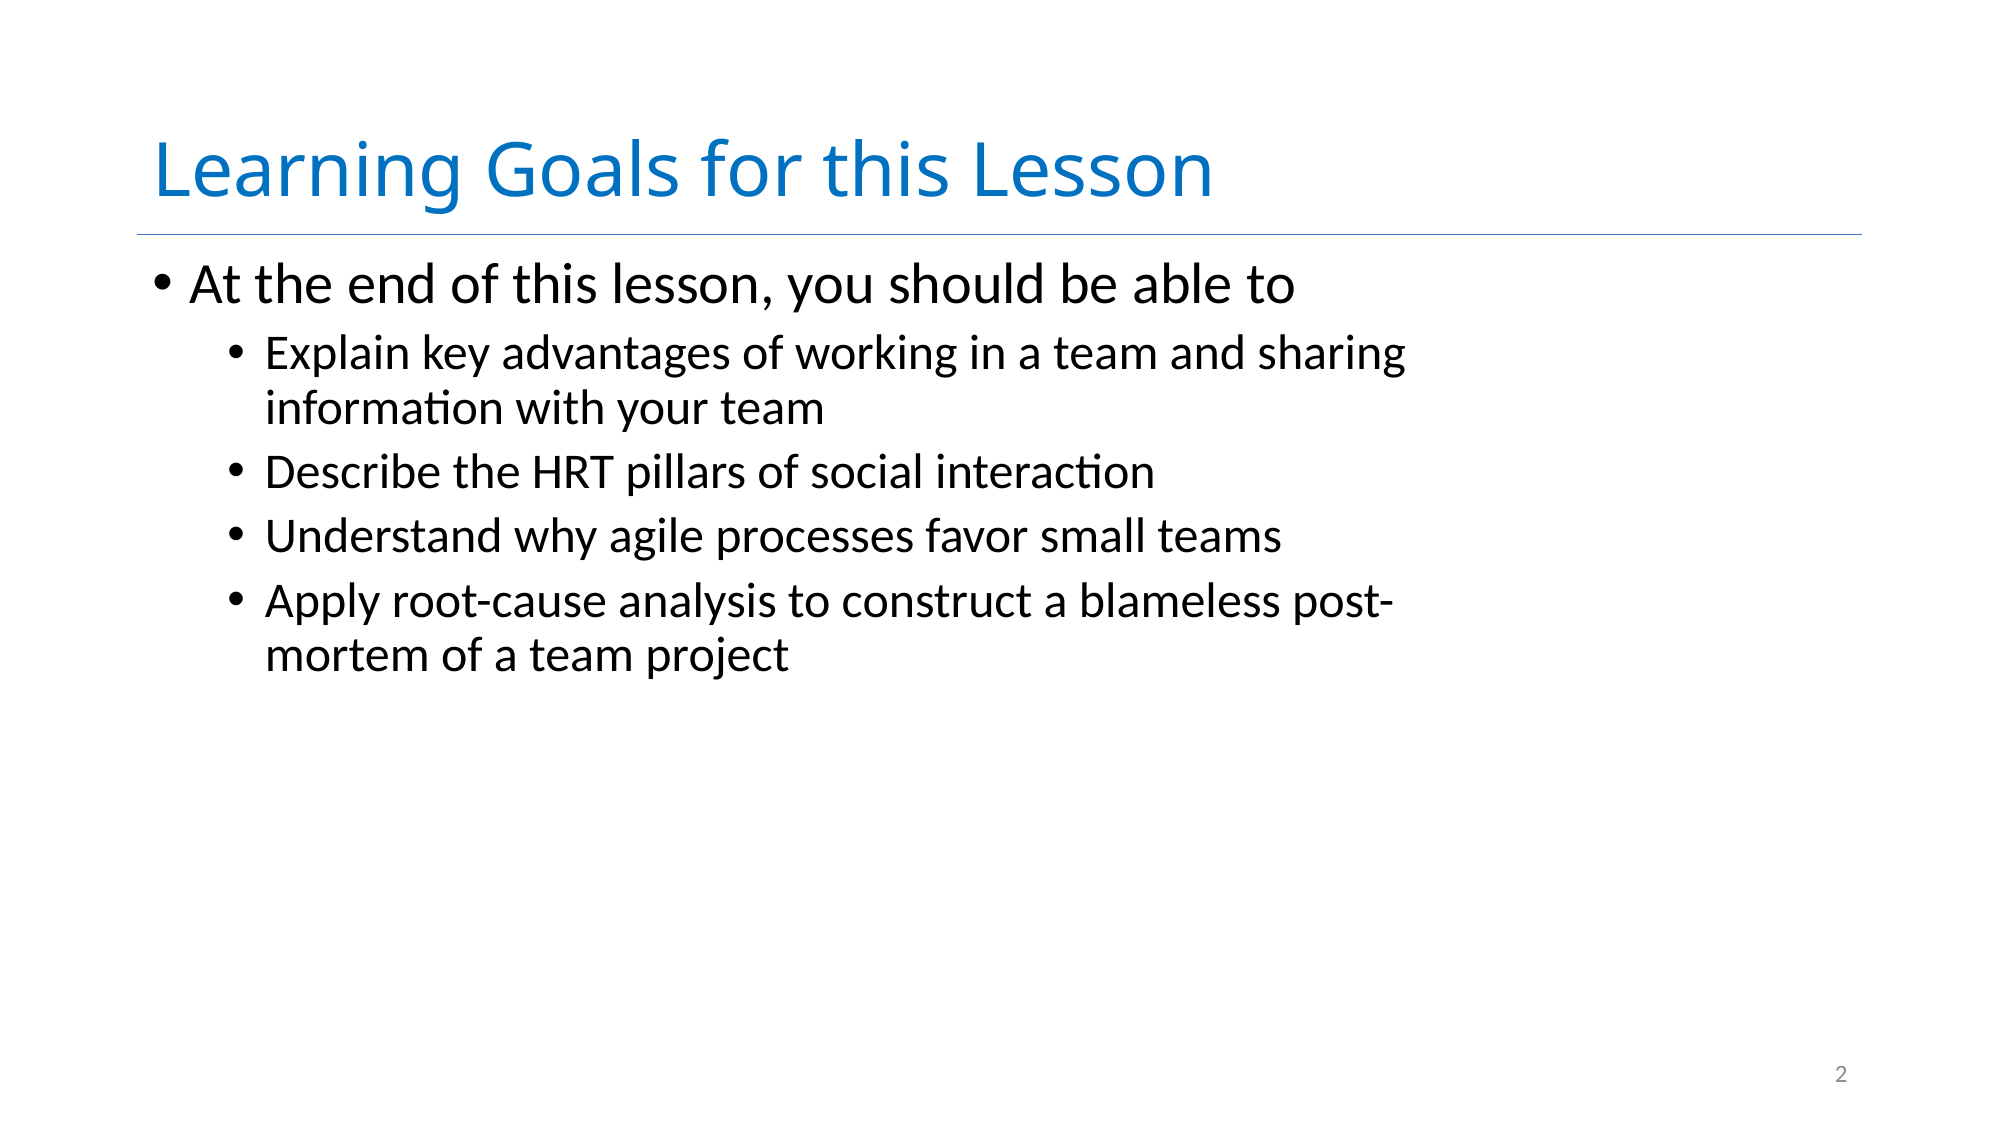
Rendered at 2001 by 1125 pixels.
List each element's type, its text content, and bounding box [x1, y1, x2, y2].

list At the end of this lesson, you should be able to Explain key advantages of working in a team and sharing information with your team Describe the HRT pillars of social interaction Understand why agile processes favor small teams Apply root-cause analysis to construct a blameless post-mortem of a team project [137, 246, 1432, 960]
slide_number 2 [1412, 1042, 1863, 1103]
title Learning Goals for this Lesson [137, 3, 1863, 221]
